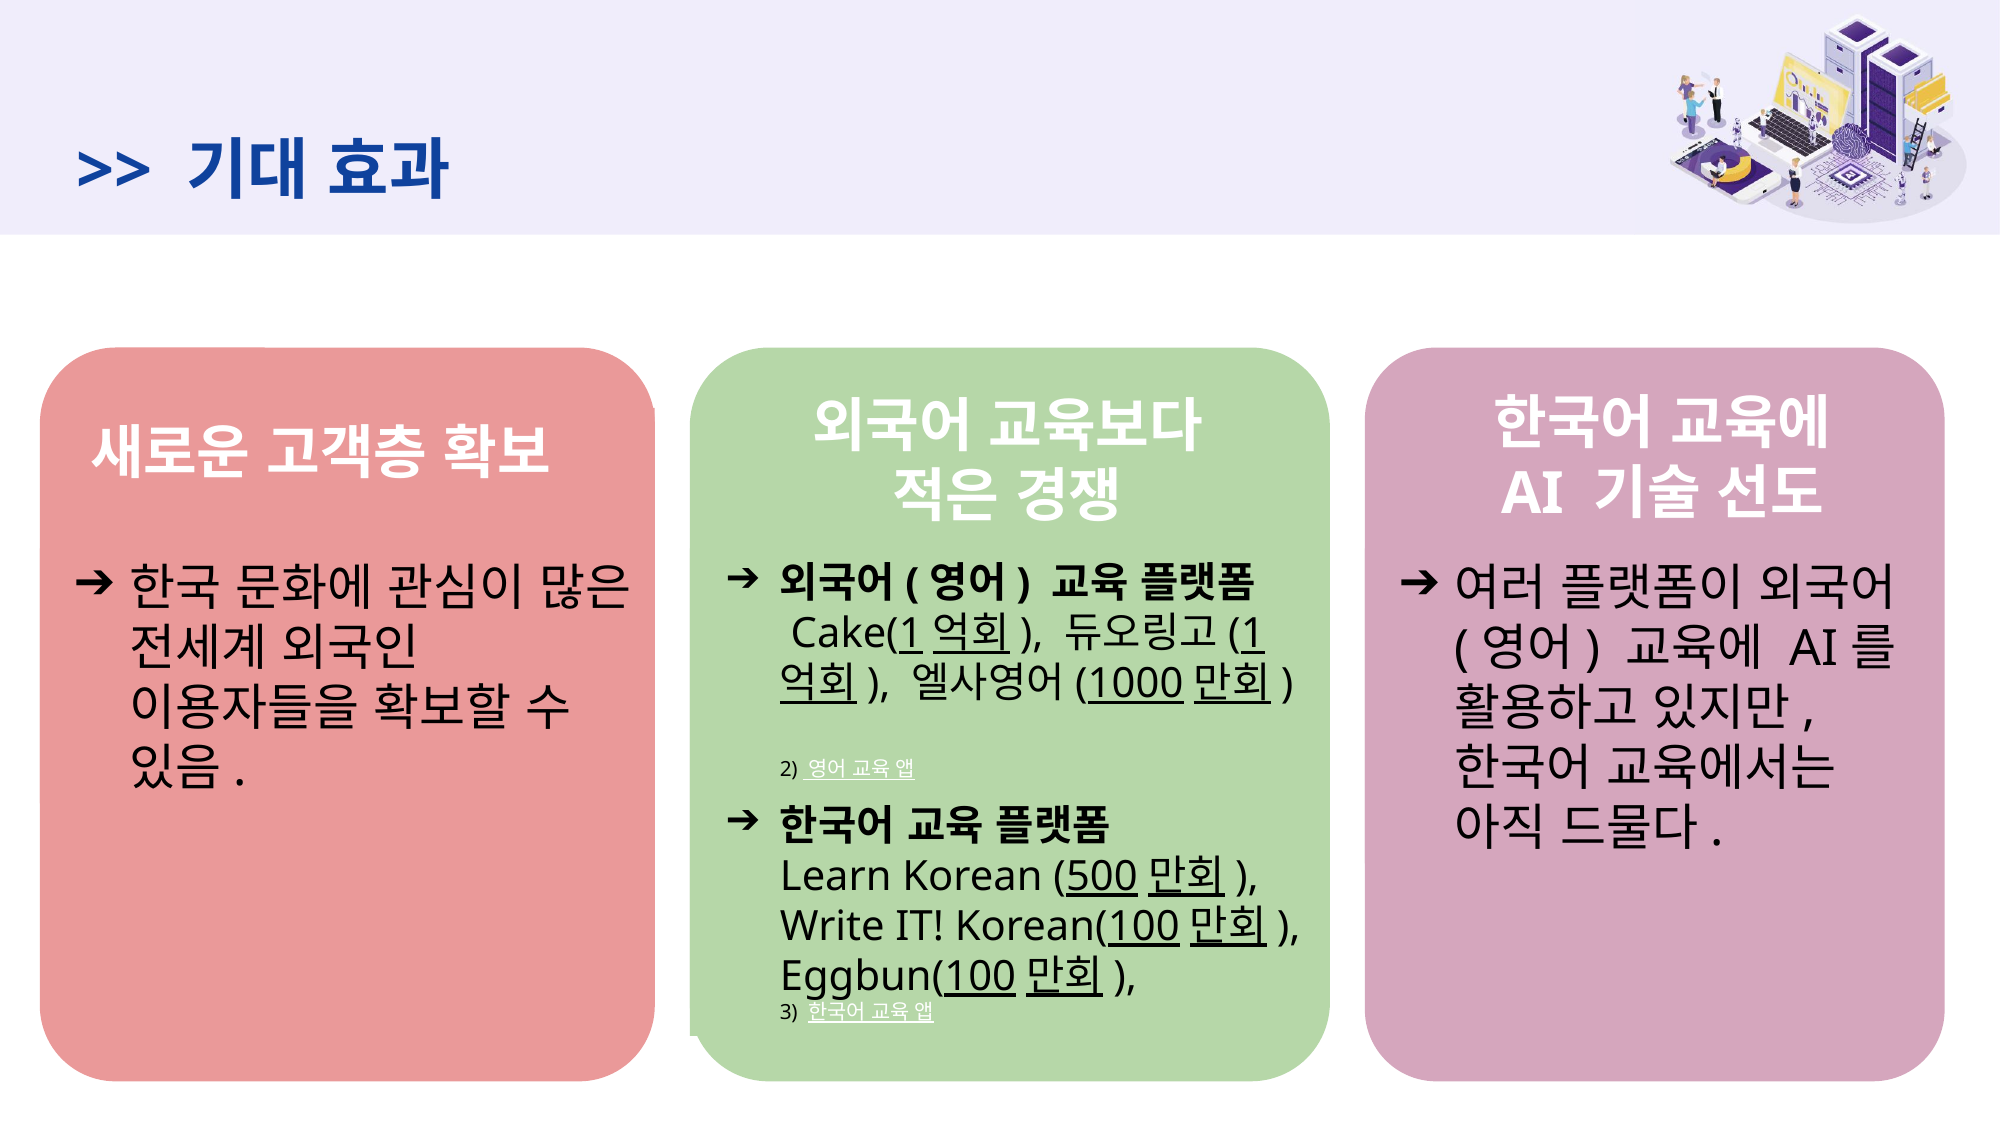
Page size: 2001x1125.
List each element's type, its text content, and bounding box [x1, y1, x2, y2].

text_box >> 기대 효과 [61, 79, 655, 215]
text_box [1364, 347, 1945, 1082]
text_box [689, 347, 1331, 1082]
text_box [0, 0, 1632, 235]
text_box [39, 347, 656, 1082]
picture [1634, 0, 2000, 235]
